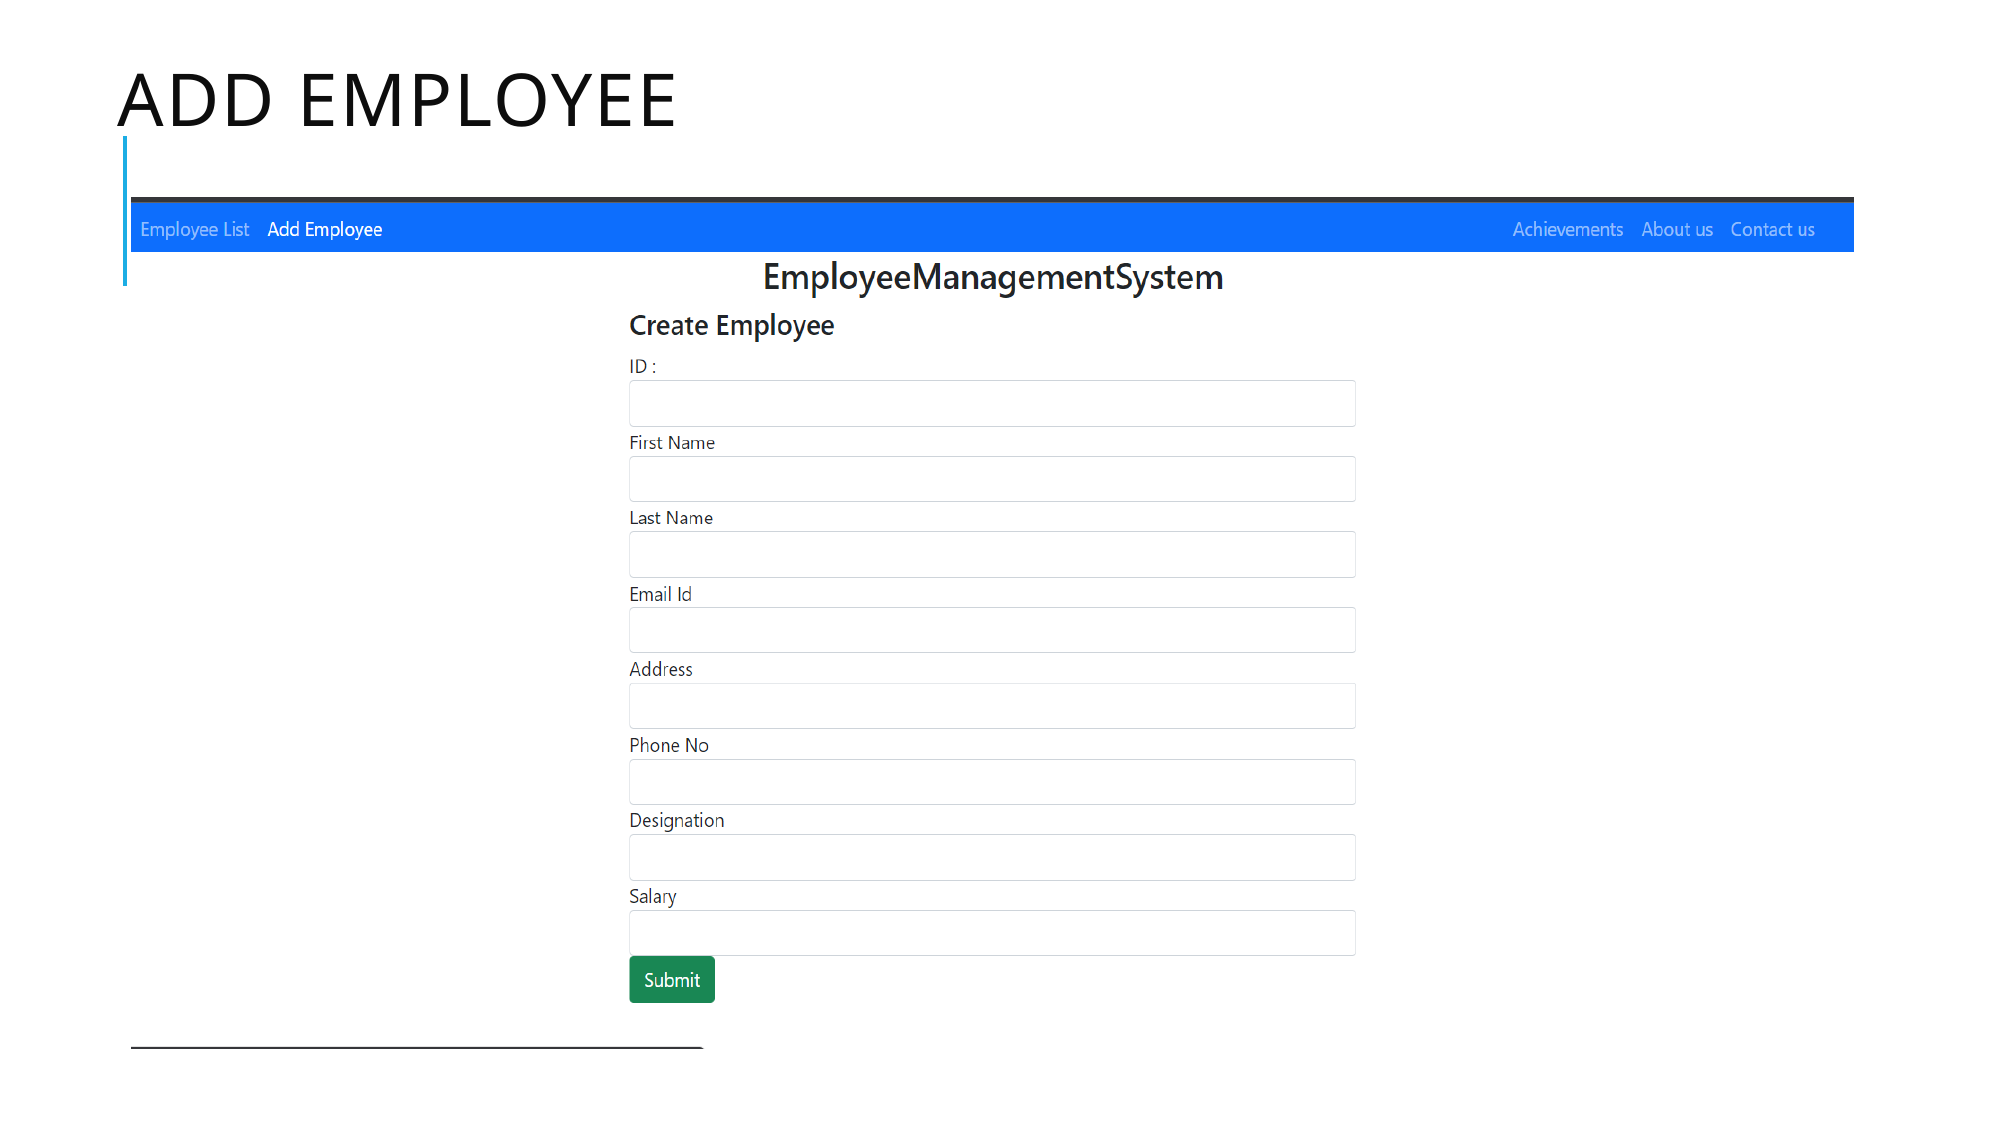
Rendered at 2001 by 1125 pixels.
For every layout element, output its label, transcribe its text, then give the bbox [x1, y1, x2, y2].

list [130, 197, 1855, 1049]
title ADD EMPLOYEE [102, 63, 1825, 149]
